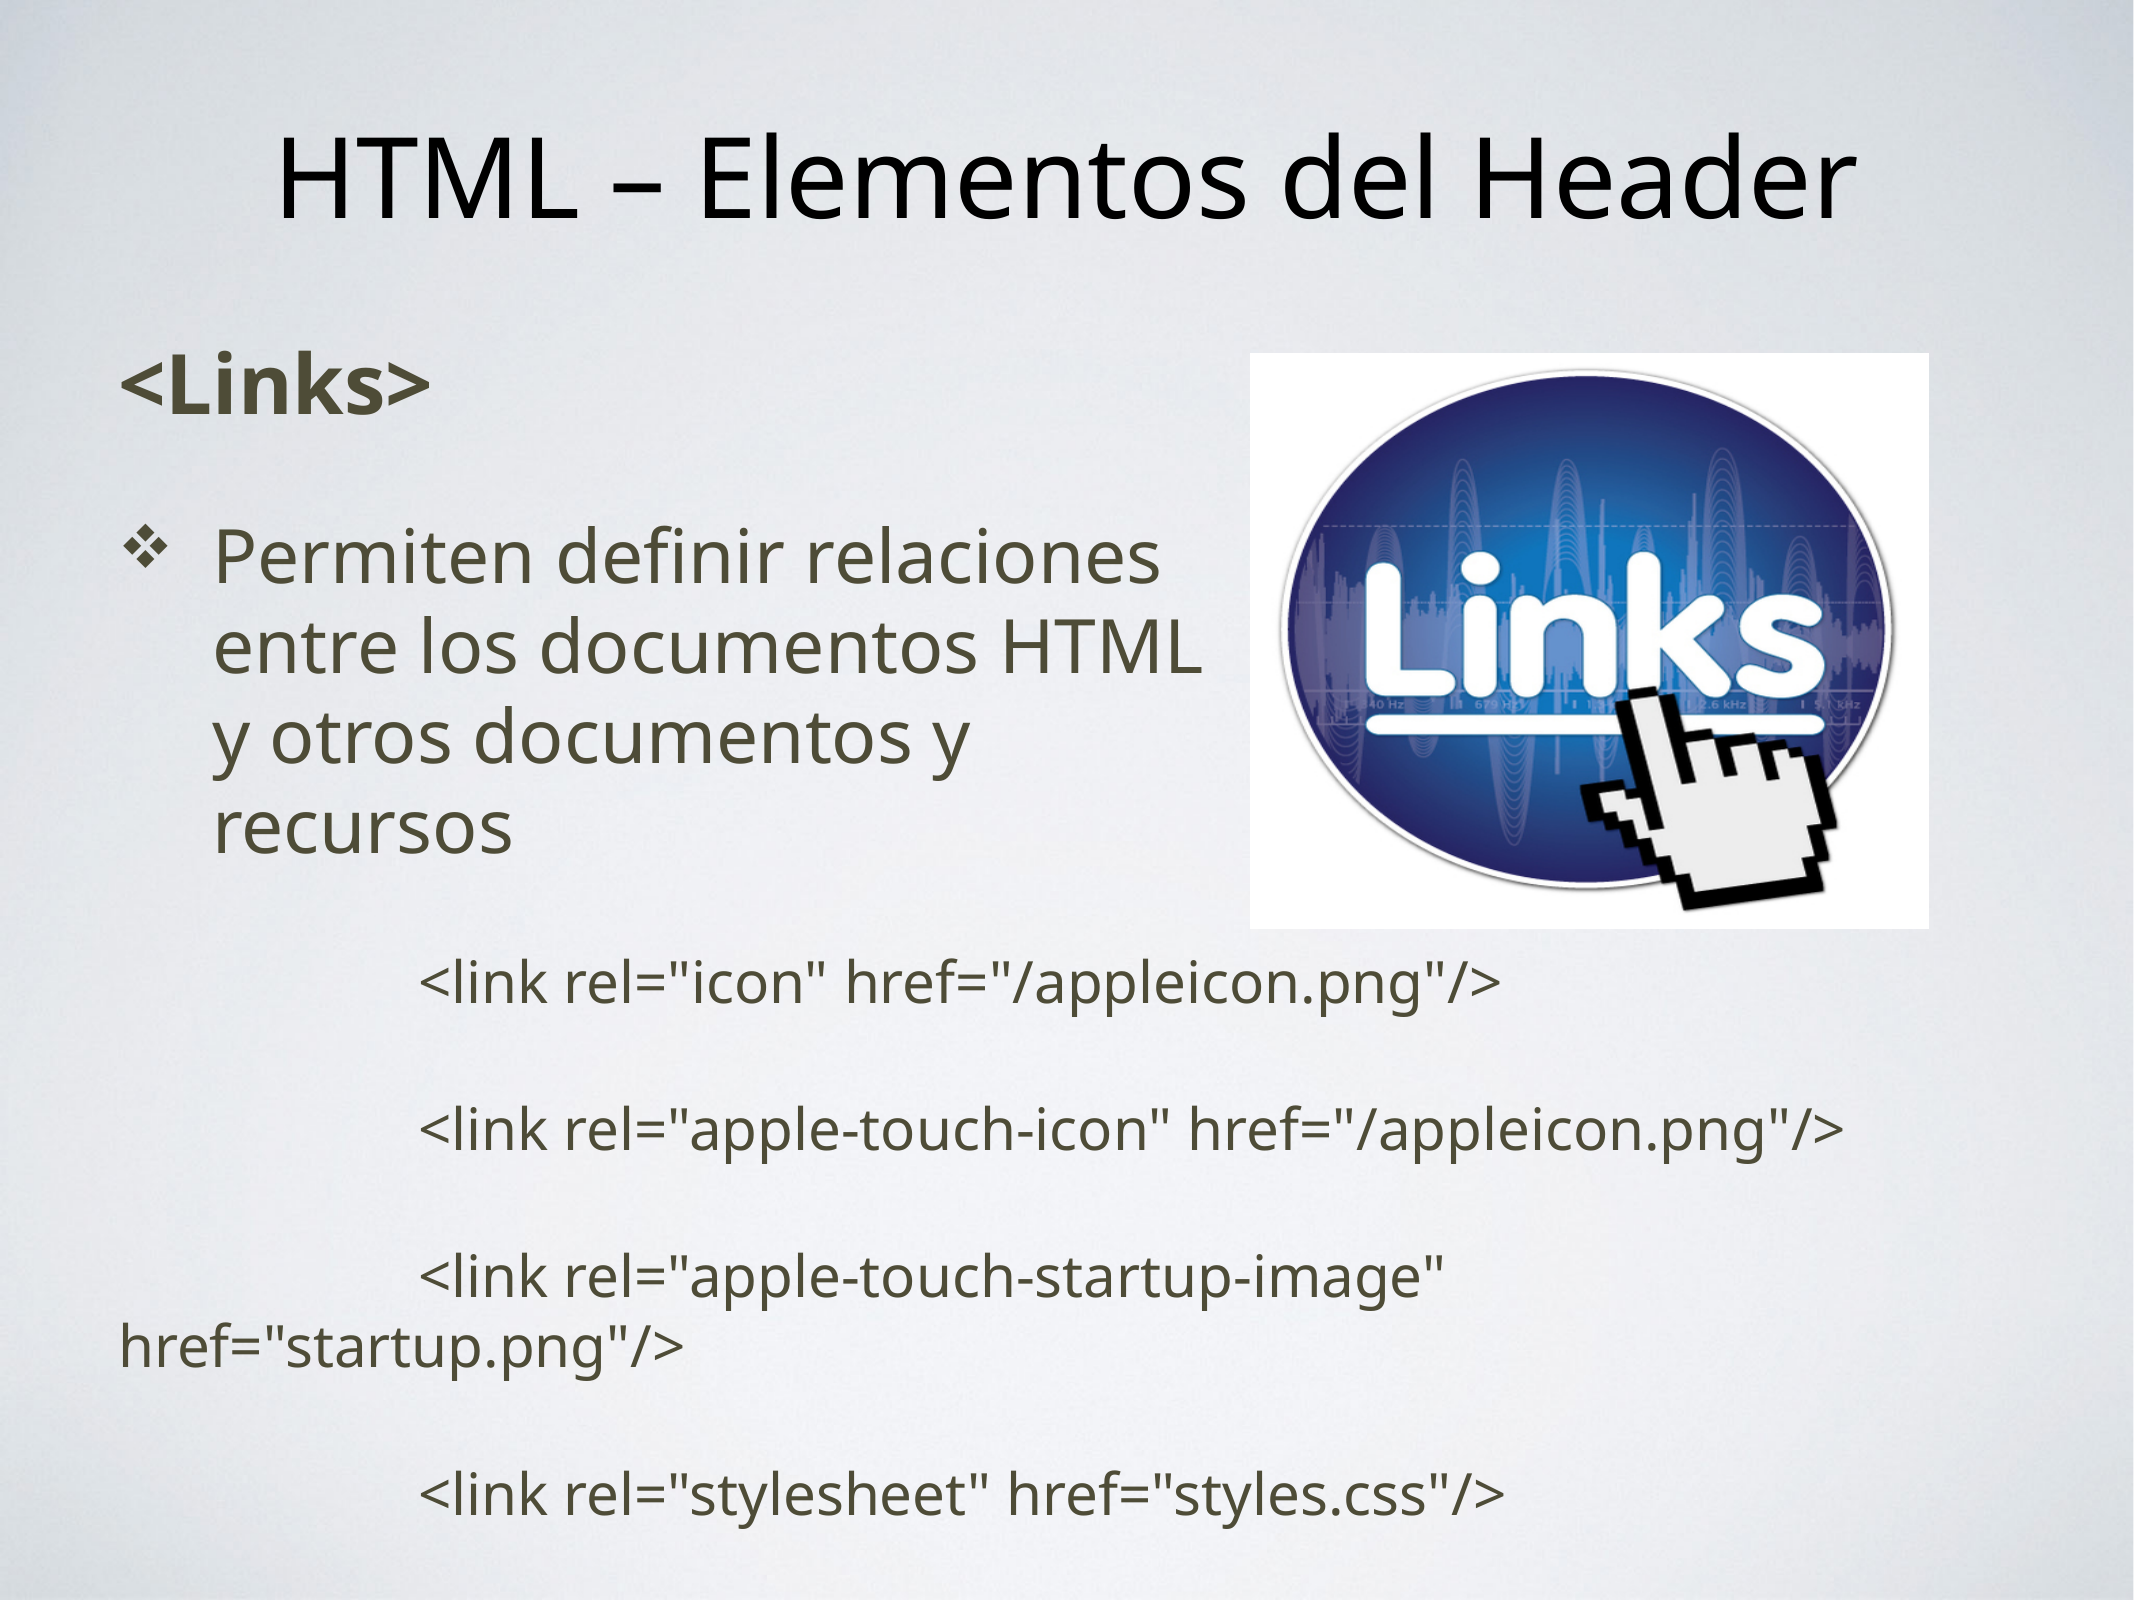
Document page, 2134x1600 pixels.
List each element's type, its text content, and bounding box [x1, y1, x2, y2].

picture [0, 0, 2134, 1600]
list <Links> Permiten definir relaciones entre los documentos HTML y otros documentos y recursos <link rel="icon" href="/appleicon.png"/> <link rel="apple-touch-icon" href="/appleicon.png"/> <link rel="apple-touch-startup-image" href="startup.png"/> <link rel="stylesheet" href="styles.css"/> [117, 337, 2010, 1521]
title HTML – Elementos del Header [57, 41, 2076, 307]
